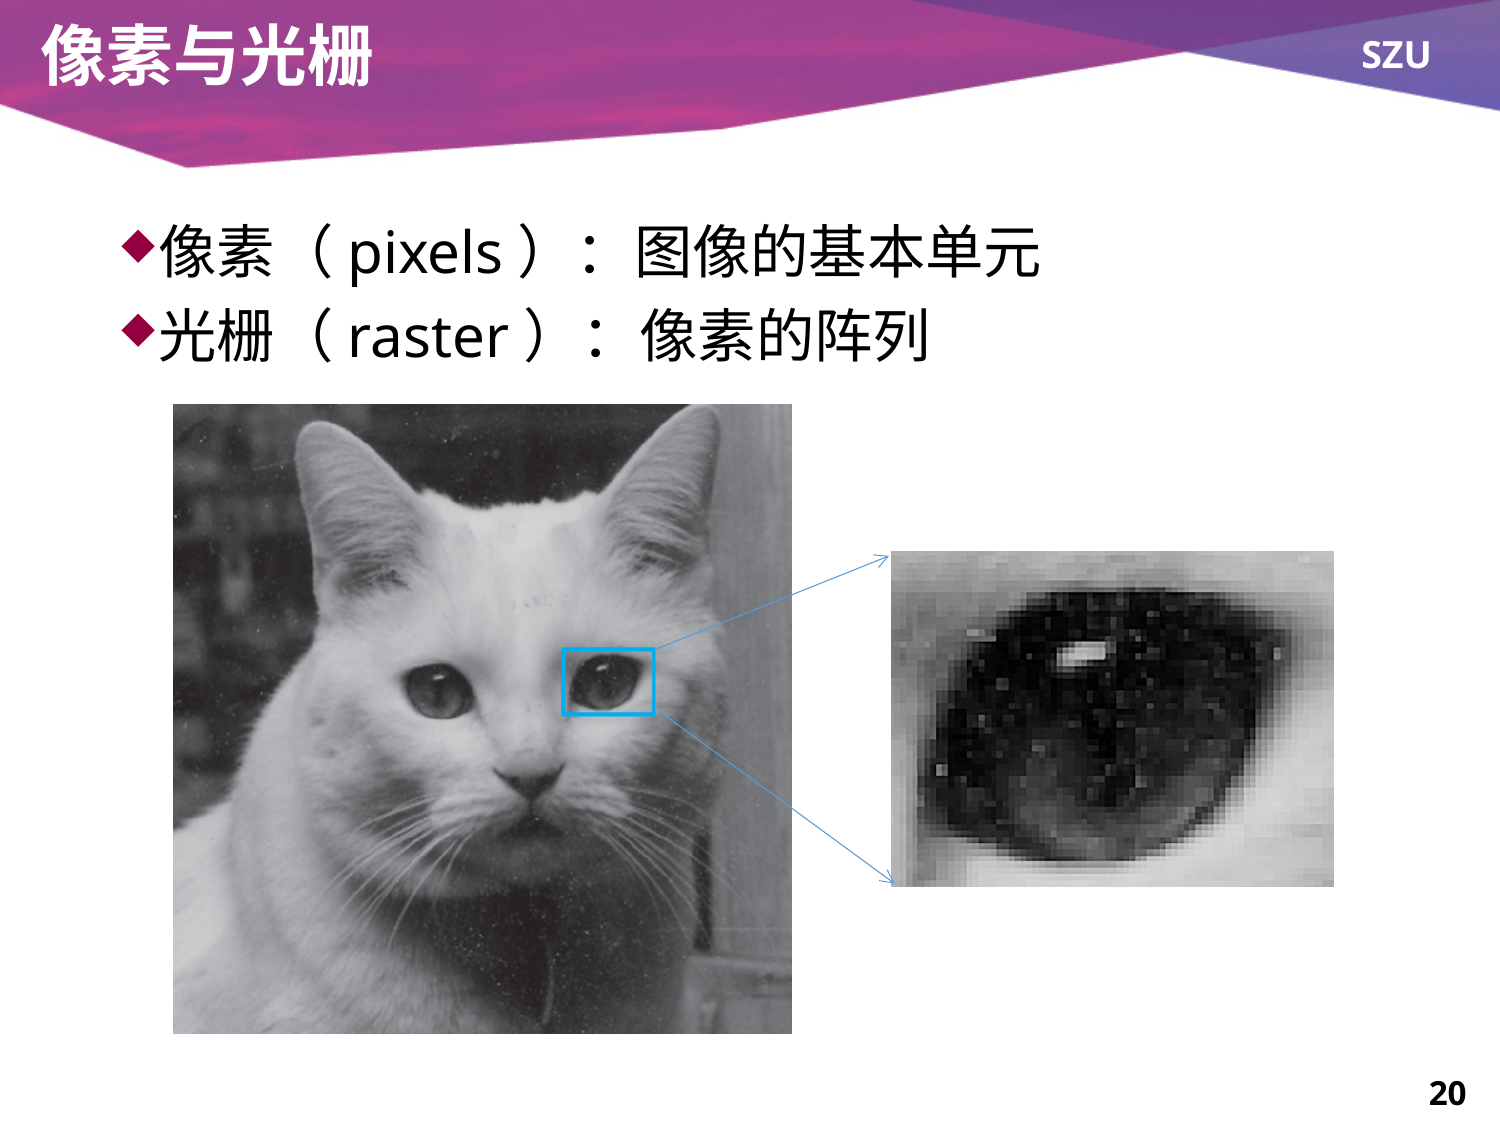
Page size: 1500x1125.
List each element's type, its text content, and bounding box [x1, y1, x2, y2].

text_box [655, 555, 889, 650]
picture [0, 0, 1500, 1125]
slide_number 20 [1384, 1065, 1500, 1125]
list 像素（pixels）：图像的基本单元 光栅（raster）：像素的阵列 [103, 216, 1397, 430]
title 像素与光栅 [25, 15, 1320, 104]
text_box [657, 709, 895, 884]
